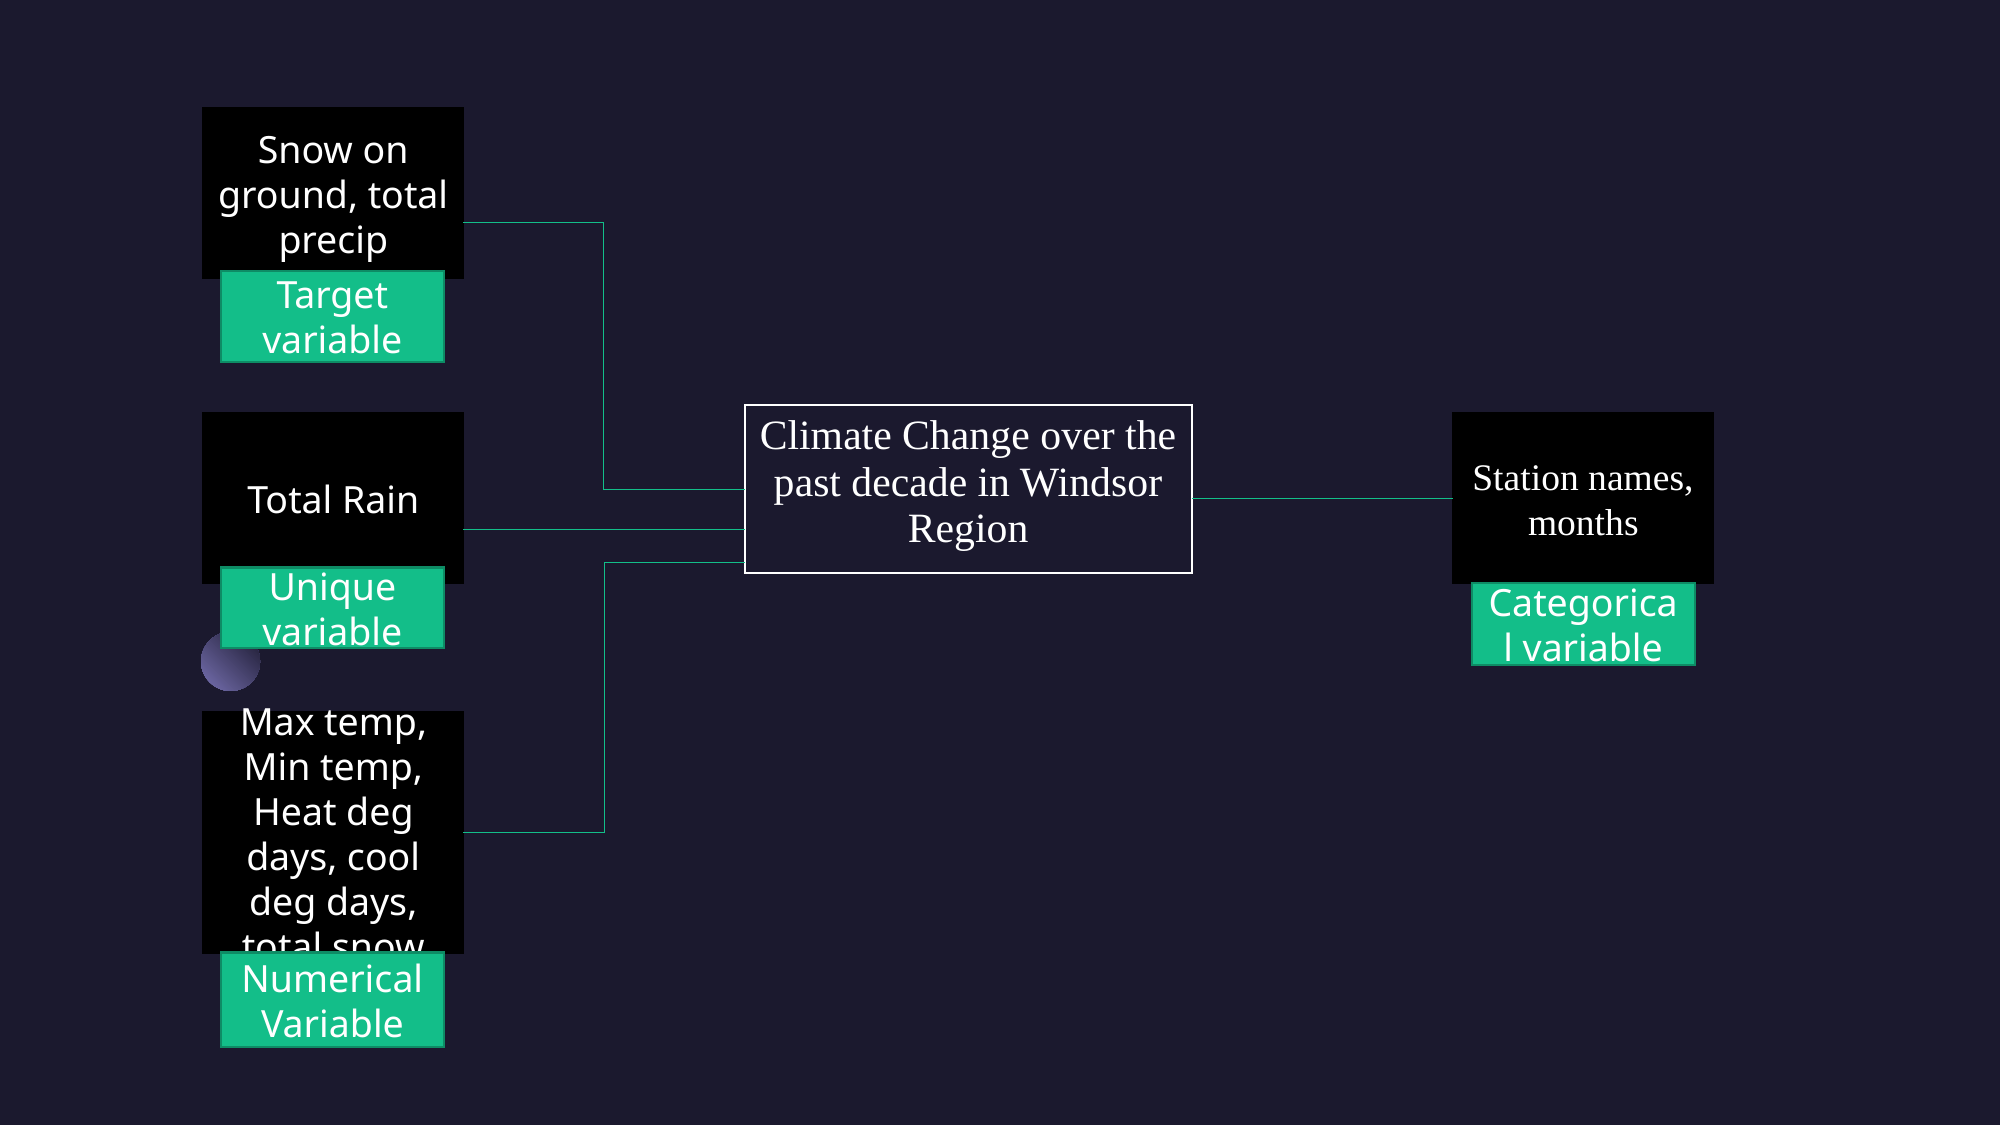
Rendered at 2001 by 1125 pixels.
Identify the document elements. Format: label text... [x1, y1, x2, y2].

text_box Unique variable [220, 566, 445, 649]
text_box Snow on ground, total precip [202, 107, 464, 279]
text_box Categorical variable [1471, 582, 1696, 666]
text_box Numerical Variable [220, 951, 445, 1048]
text_box Total Rain [202, 412, 464, 584]
text_box Station names, months [1452, 412, 1714, 584]
text_box Max temp, Min temp, Heat deg days, cool deg days, total snow [202, 711, 464, 954]
table_header Climate Change over the past decade in Windsor Region [746, 406, 1191, 572]
text_box Target variable [220, 270, 445, 363]
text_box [463, 222, 745, 490]
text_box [463, 562, 745, 833]
